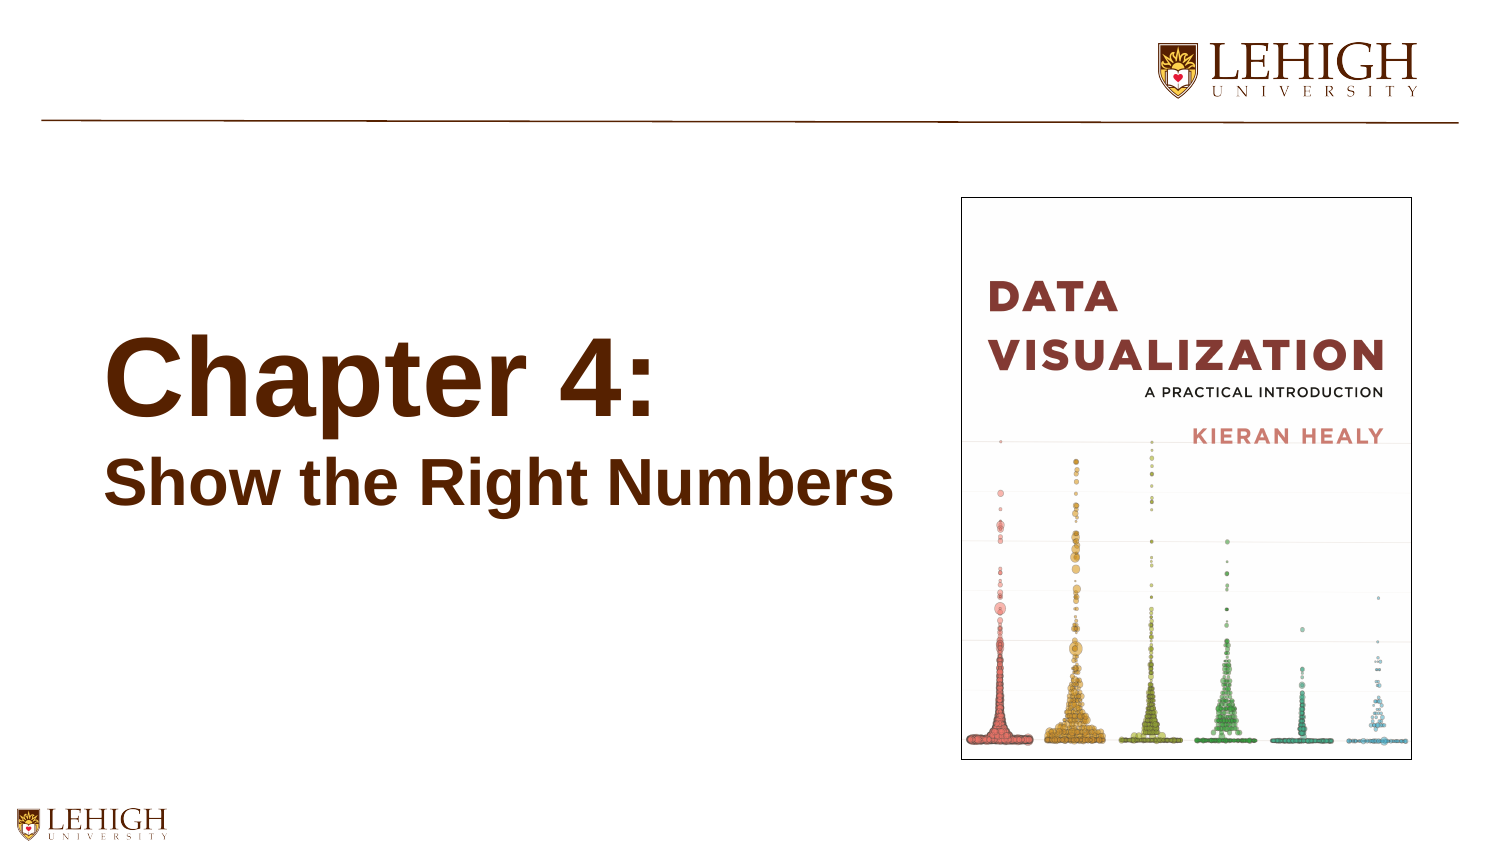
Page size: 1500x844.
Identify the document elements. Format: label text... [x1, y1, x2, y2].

picture [961, 196, 1412, 760]
picture [17, 808, 167, 841]
picture [1157, 42, 1417, 99]
title Chapter 4: Show the Right Numbers [88, 197, 933, 534]
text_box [41, 120, 1459, 124]
